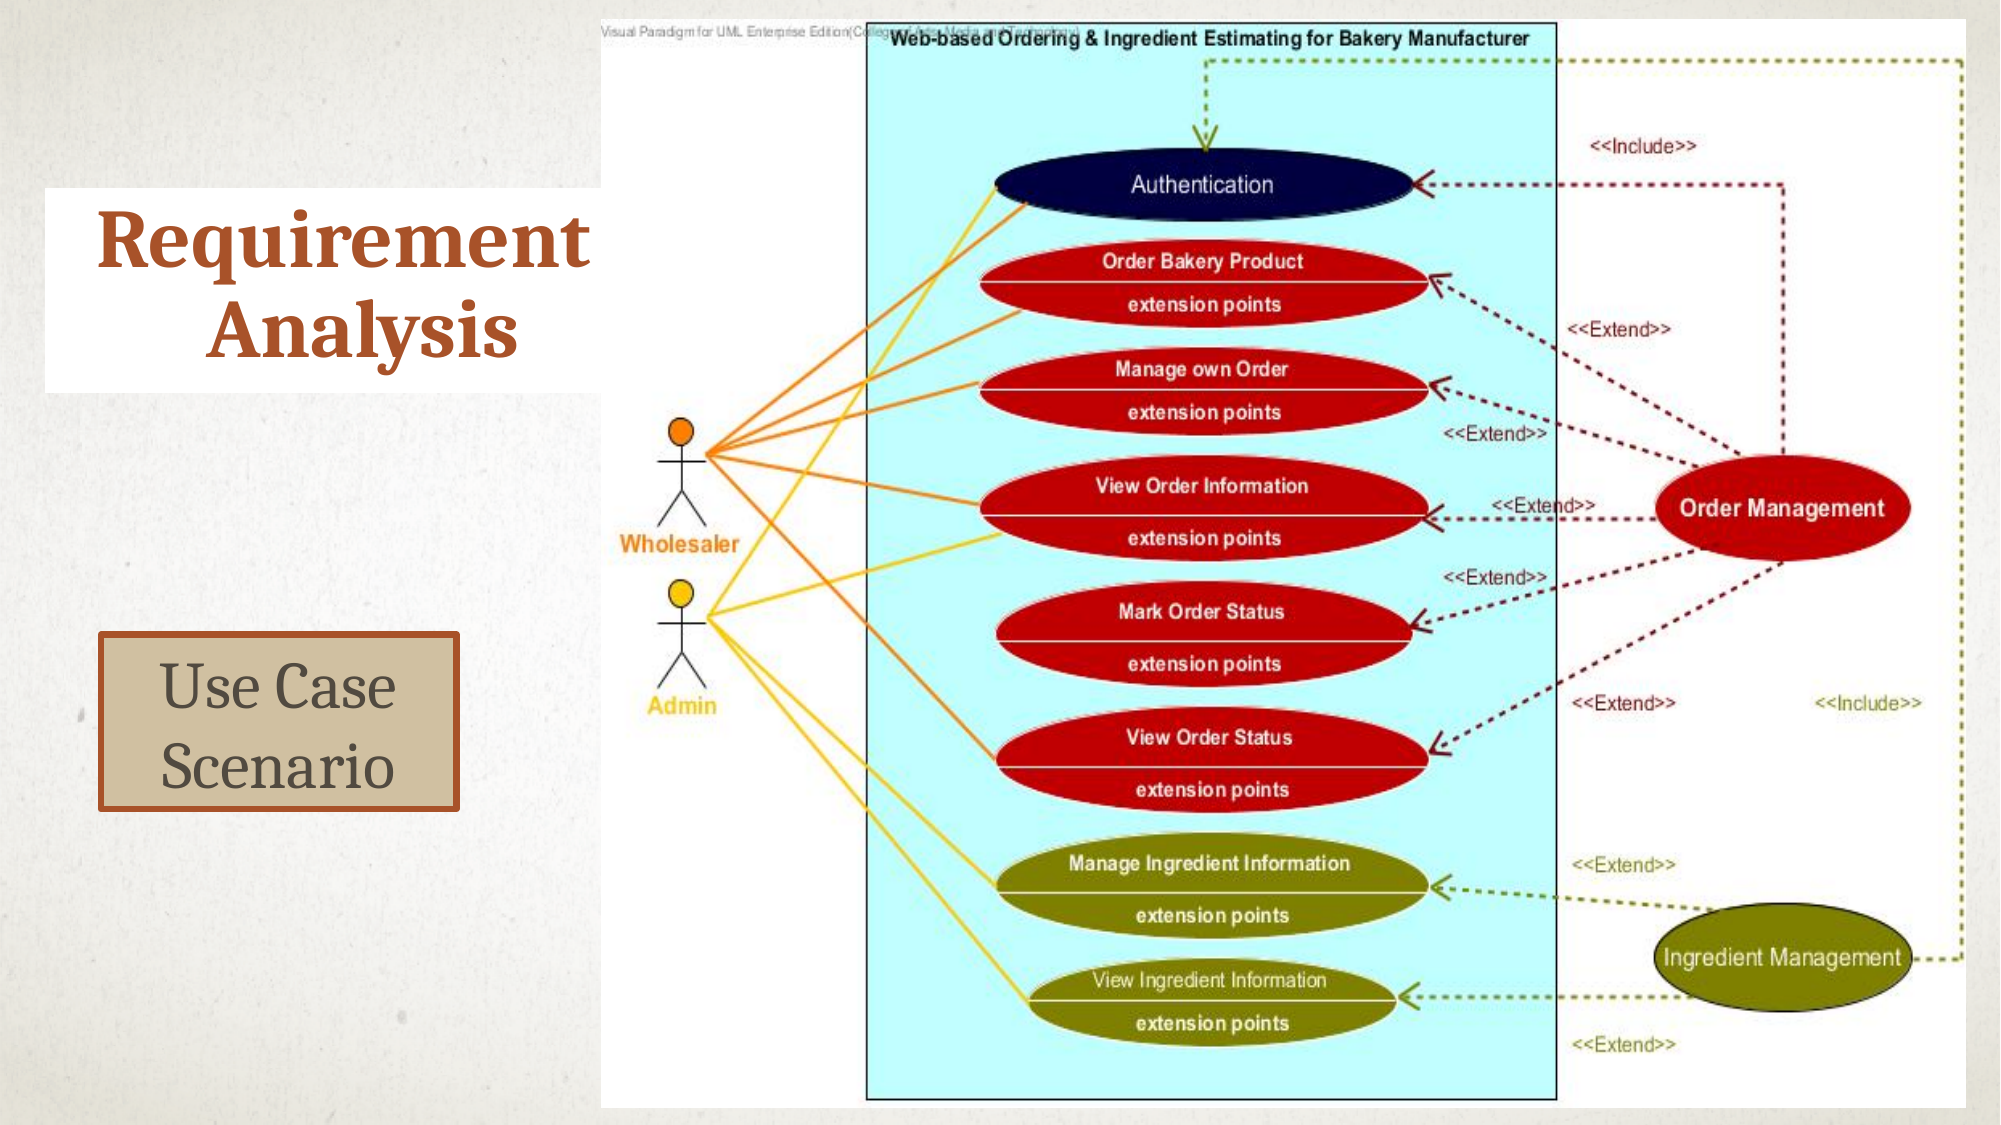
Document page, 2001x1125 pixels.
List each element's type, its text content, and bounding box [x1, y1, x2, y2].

text_box [40, 318, 601, 1093]
text_box Requirement Analysis [45, 188, 601, 393]
text_box Use Case Scenario [100, 634, 457, 810]
picture [0, 0, 2001, 1125]
